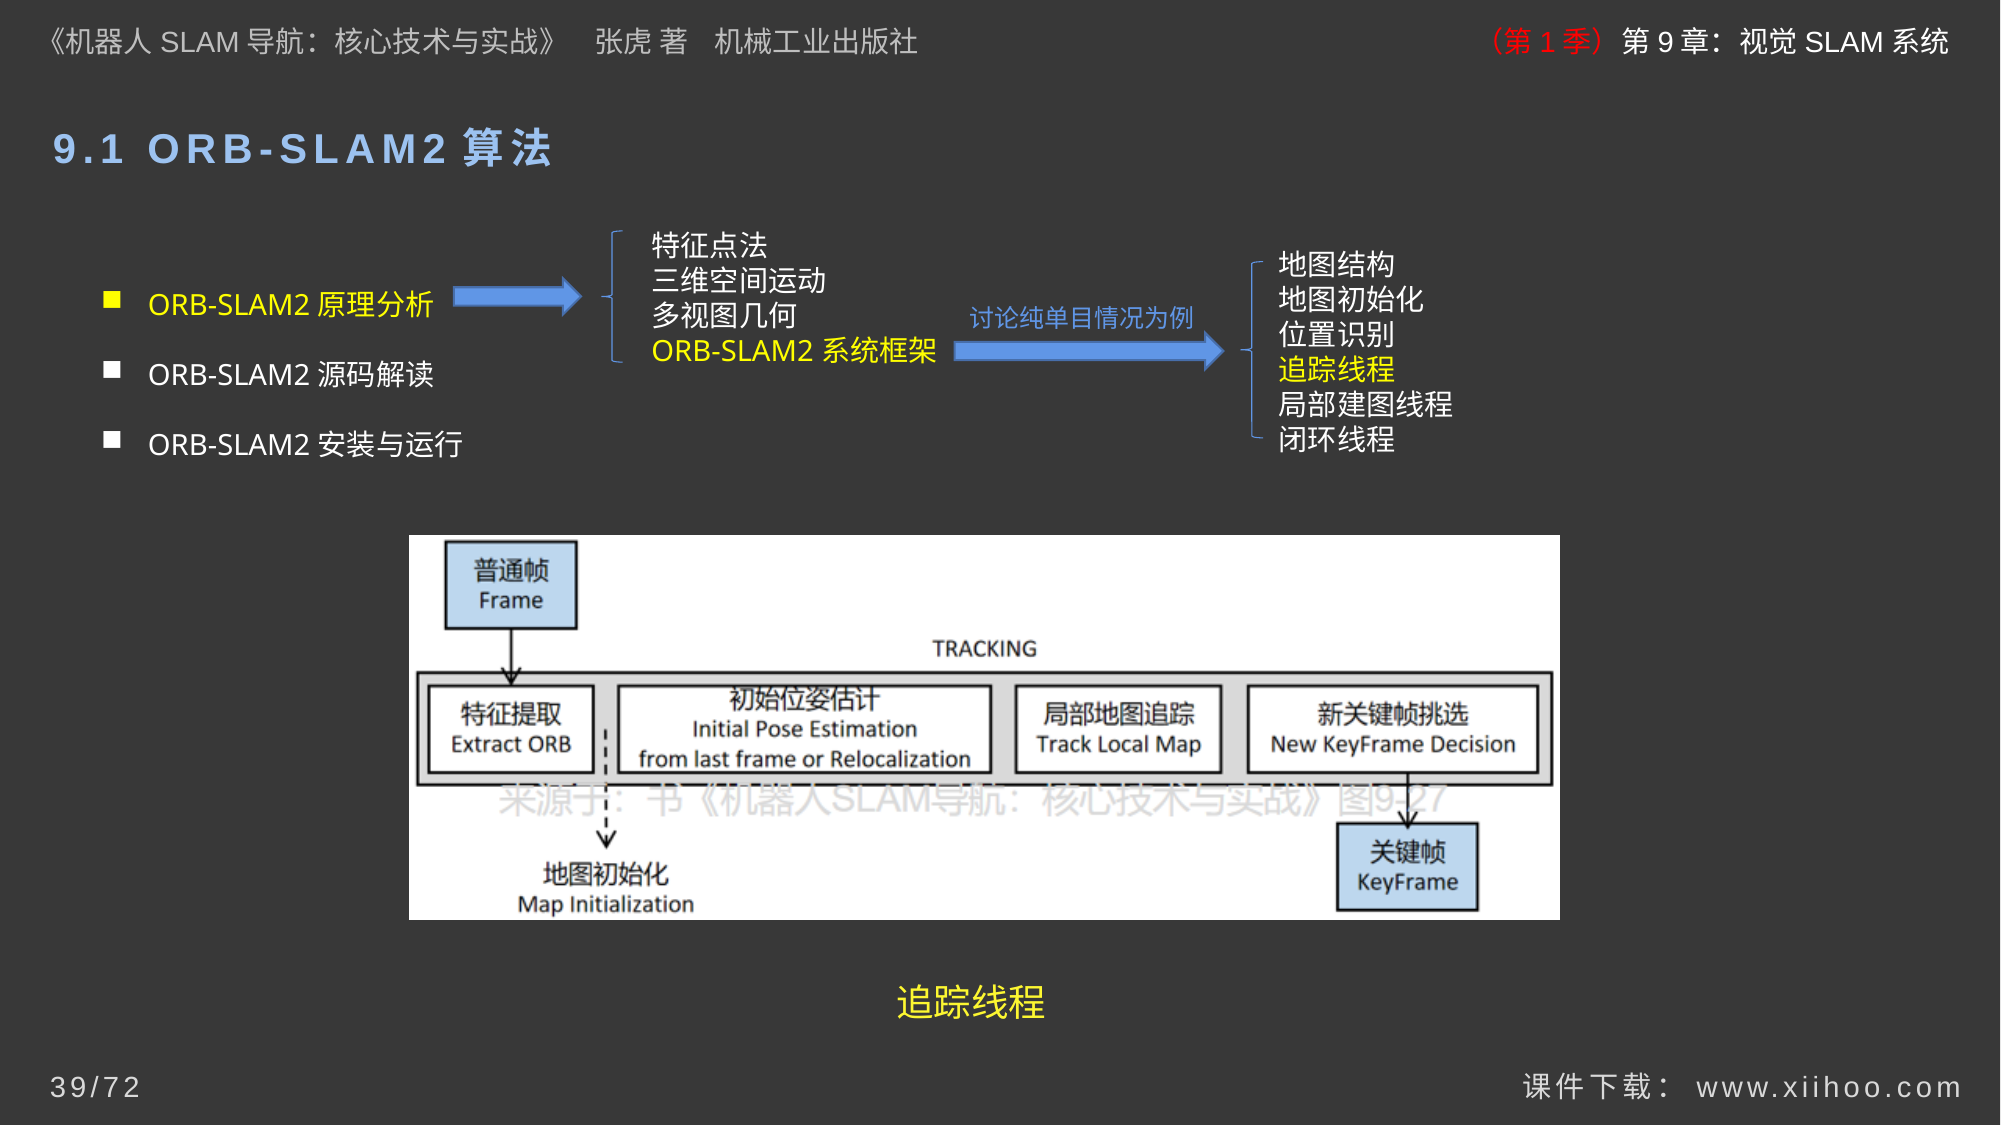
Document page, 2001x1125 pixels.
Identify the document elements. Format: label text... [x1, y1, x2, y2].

text_box （第1季）第9章：视觉SLAM系统 [1075, 16, 1965, 66]
text_box [1240, 261, 1264, 439]
picture [0, 0, 2001, 1125]
text_box 39/72 [34, 1060, 187, 1111]
text_box [601, 230, 623, 363]
text_box 追踪线程 [866, 971, 1076, 1032]
text_box [452, 275, 583, 318]
text_box 《机器人SLAM导航：核心技术与实战》 张虎 著 机械工业出版社 [16, 16, 940, 66]
text_box ORB-SLAM2原理分析 ORB-SLAM2源码解读 ORB-SLAM2安装与运行 [86, 243, 501, 469]
text_box [953, 336, 1225, 372]
text_box 课件下载：www.xiihoo.com [1493, 1057, 1991, 1114]
text_box 特征点法 三维空间运动 多视图几何 ORB-SLAM2系统框架 [636, 220, 954, 375]
title 9.1 ORB-SLAM2算法 [38, 98, 620, 180]
text_box 地图结构 地图初始化 位置识别 追踪线程 局部建图线程 闭环线程 [1264, 238, 1479, 464]
text_box 讨论纯单目情况为例 [954, 295, 1210, 340]
